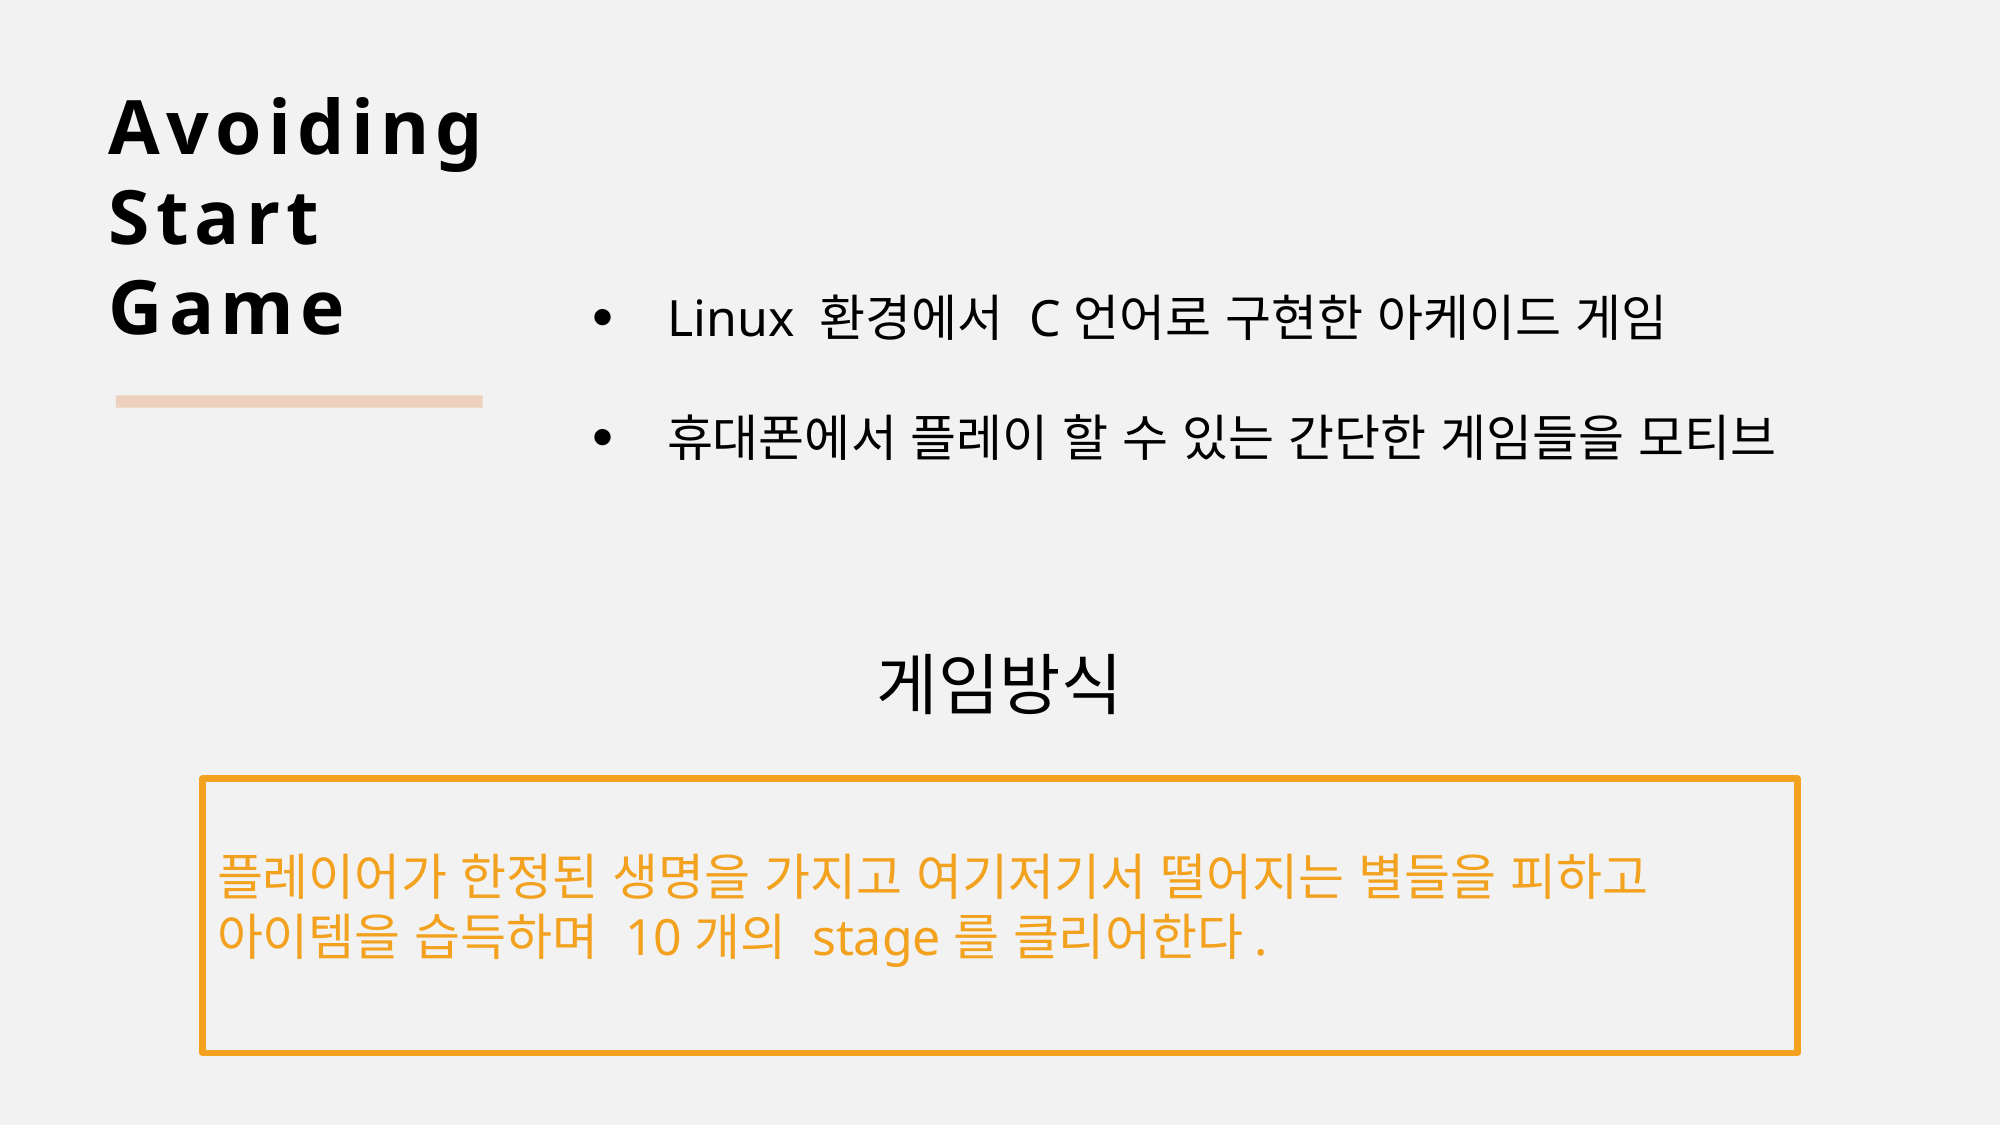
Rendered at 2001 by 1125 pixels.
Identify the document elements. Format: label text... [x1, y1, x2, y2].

text_box 플레이어가 한정된 생명을 가지고 여기저기서 떨어지는 별들을 피하고 아이템을 습득하며 10개의 stage를 클리어한다. [202, 778, 1798, 1053]
text_box Linux 환경에서 C언어로 구현한 아케이드 게임 휴대폰에서 플레이 할 수 있는 간단한 게임들을 모티브 [577, 279, 2000, 474]
text_box Avoiding Start Game [94, 71, 868, 357]
text_box 게임방식 [702, 635, 1298, 730]
text_box [115, 394, 484, 409]
